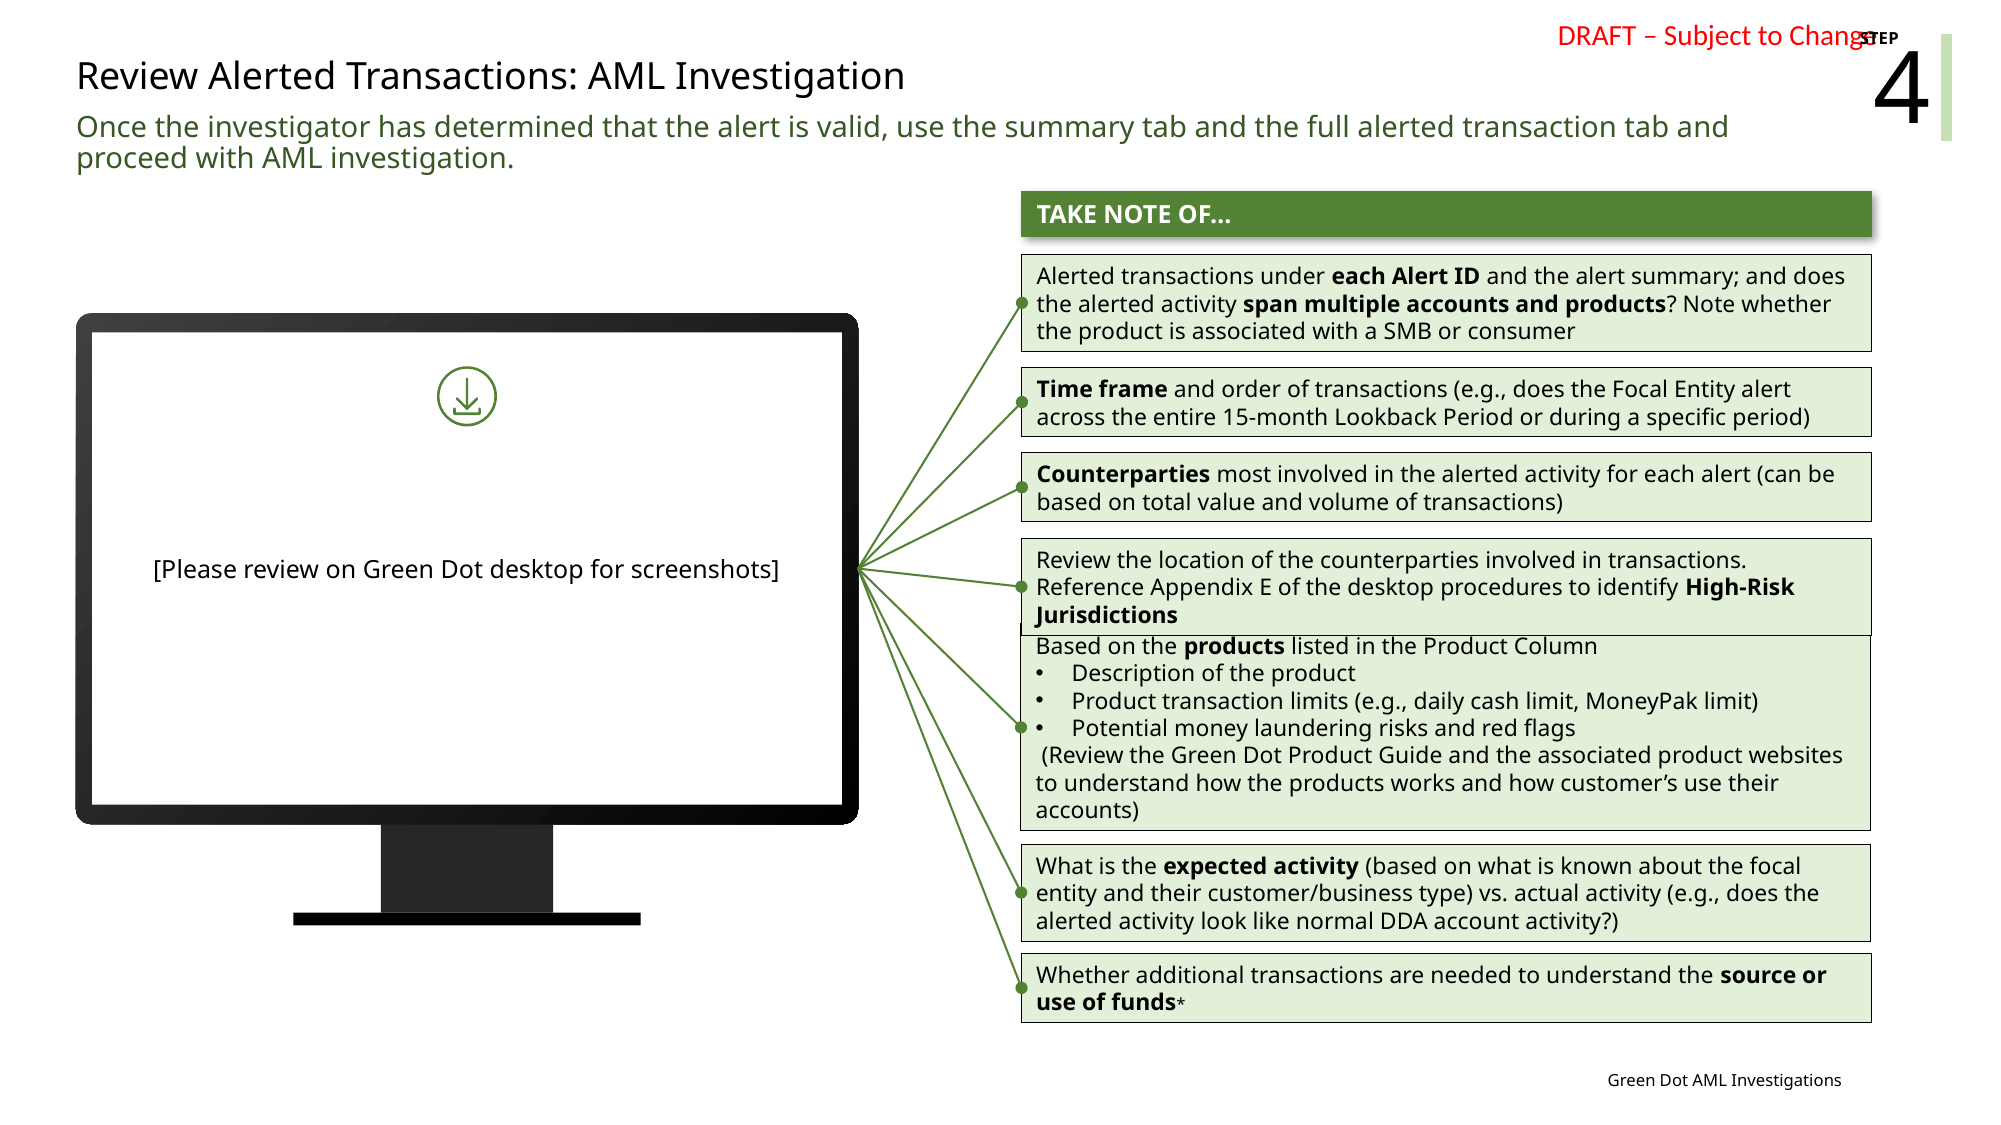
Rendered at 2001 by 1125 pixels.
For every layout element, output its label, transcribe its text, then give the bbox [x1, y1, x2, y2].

text_box Review the location of the counterparties involved in transactions. Reference Appendix E of the desktop procedures to identify High-Risk Jurisdictions [1022, 538, 1872, 636]
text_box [858, 568, 1022, 574]
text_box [75, 313, 858, 926]
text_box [858, 574, 1022, 989]
text_box What is the expected activity (based on what is known about the focal entity and their customer/business type) vs. actual activity (e.g., does the alerted activity look like normal DDA account activity?) [1022, 844, 1871, 942]
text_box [858, 303, 1022, 402]
list Once the investigator has determined that the alert is valid, use the summary tab and the full alerted transaction tab and proceed with AML investigation. [76, 112, 1826, 182]
text_box Based on the products listed in the Product Column Description of the product Product transaction limits (e.g., daily cash limit, MoneyPak limit) Potential money laundering risks and red flags (Review the Green Dot Product Guide and the associated product websites to understand how the products works and how customer’s use their accounts) [1022, 636, 1871, 831]
text_box 4 [1858, 16, 1946, 151]
text_box Whether additional transactions are needed to understand the source or use of funds* [1021, 953, 1872, 1023]
text_box Time frame and order of transactions (e.g., does the Focal Entity alert across the entire 15-month Lookback Period or during a specific period) [1022, 367, 1872, 437]
text_box STEP [1845, 20, 1919, 55]
text_box Alerted transactions under each Alert ID and the alert summary; and does the alerted activity span multiple accounts and products? Note whether the product is associated with a SMB or consumer [1021, 254, 1872, 352]
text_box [858, 402, 1022, 487]
text_box TAKE NOTE OF… [1021, 191, 1872, 237]
text_box Counterparties most involved in the alerted activity for each alert (can be based on total value and volume of transactions) [1022, 452, 1872, 522]
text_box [858, 487, 1022, 568]
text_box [436, 366, 497, 427]
title Review Alerted Transactions: AML Investigation [76, 56, 1858, 112]
